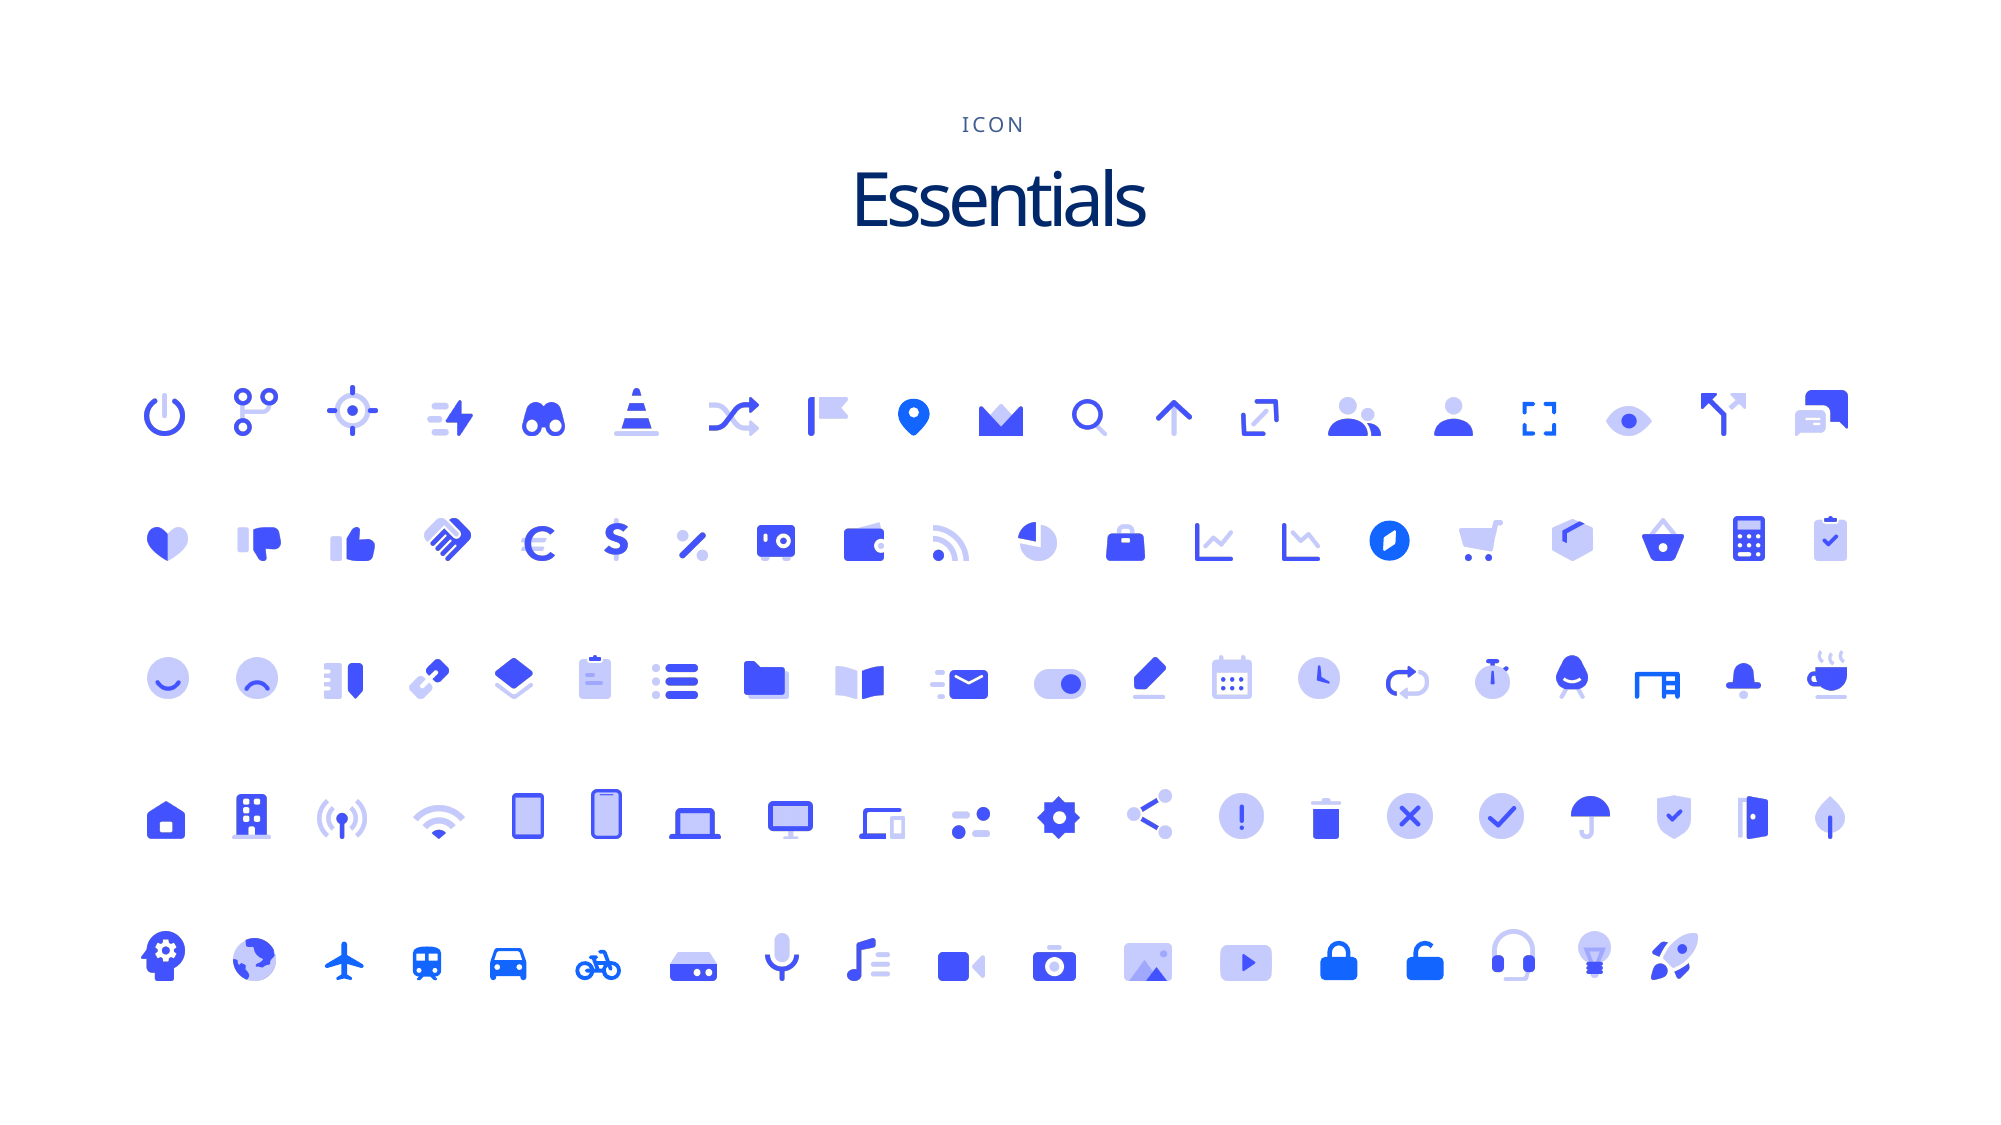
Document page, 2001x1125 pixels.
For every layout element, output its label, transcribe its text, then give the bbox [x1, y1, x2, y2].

picture [951, 807, 990, 839]
picture [520, 526, 555, 561]
picture [409, 659, 449, 699]
picture [1492, 929, 1535, 981]
picture [1212, 655, 1252, 699]
text_box [412, 946, 442, 981]
picture [1807, 650, 1847, 699]
picture [1578, 931, 1611, 978]
picture [495, 658, 533, 699]
picture [757, 525, 795, 561]
picture [235, 657, 278, 699]
picture [669, 808, 721, 839]
picture [317, 799, 367, 839]
picture [1328, 397, 1381, 436]
text_box [1406, 940, 1444, 981]
picture [1386, 666, 1429, 699]
picture [808, 397, 848, 436]
picture [1018, 522, 1057, 561]
picture [1726, 663, 1761, 699]
picture [744, 661, 789, 699]
picture [330, 527, 375, 561]
text_box [1522, 401, 1536, 415]
picture [847, 938, 890, 981]
text_box [324, 941, 364, 981]
picture [579, 655, 611, 699]
picture [614, 388, 659, 436]
picture [233, 938, 276, 981]
text_box [1320, 940, 1358, 981]
picture [1795, 390, 1848, 436]
picture [237, 527, 281, 561]
picture [147, 657, 189, 699]
picture [144, 393, 185, 436]
picture [1311, 798, 1341, 839]
picture [591, 789, 622, 839]
text_box [575, 949, 621, 981]
picture [835, 666, 884, 699]
picture [652, 664, 698, 699]
picture [1475, 659, 1510, 699]
picture [141, 931, 185, 981]
picture [147, 527, 188, 561]
picture [933, 525, 969, 561]
picture [1105, 524, 1145, 561]
picture [1815, 796, 1845, 839]
text_box icons [755, 99, 1245, 149]
picture [677, 530, 708, 561]
picture [1126, 789, 1172, 839]
picture [1571, 796, 1610, 839]
picture [1156, 400, 1192, 436]
picture [708, 397, 759, 436]
picture [859, 808, 905, 839]
picture [522, 402, 565, 436]
picture [1814, 516, 1847, 561]
picture [1459, 520, 1503, 561]
text_box [1522, 422, 1536, 436]
picture [1642, 518, 1684, 561]
picture [234, 388, 278, 436]
picture [1606, 406, 1652, 436]
text_box [1634, 671, 1680, 699]
picture [1651, 933, 1698, 980]
text_box [898, 398, 930, 436]
picture [1733, 516, 1765, 561]
picture [1195, 523, 1233, 561]
picture [670, 952, 717, 981]
picture [147, 801, 185, 839]
picture [844, 522, 884, 561]
picture [232, 794, 271, 839]
text_box [1369, 520, 1410, 561]
picture [1037, 796, 1080, 839]
picture [1552, 519, 1593, 561]
picture [979, 404, 1023, 436]
text_box [1543, 401, 1557, 415]
picture [768, 801, 813, 839]
picture [1479, 793, 1524, 839]
picture [1282, 523, 1320, 561]
picture [1220, 945, 1272, 981]
picture [1241, 399, 1279, 436]
picture [1034, 669, 1086, 699]
picture [765, 933, 799, 981]
picture [1657, 795, 1691, 839]
picture [938, 952, 985, 981]
picture [1701, 393, 1746, 436]
picture [424, 518, 471, 561]
picture [1033, 945, 1076, 981]
picture [1072, 399, 1107, 436]
picture [1556, 655, 1588, 699]
picture [1124, 943, 1172, 981]
picture [1298, 657, 1340, 699]
picture [1434, 397, 1473, 436]
picture [512, 793, 544, 839]
picture [1133, 657, 1166, 699]
picture [413, 805, 465, 839]
picture [930, 670, 988, 699]
picture [324, 663, 363, 699]
picture [604, 518, 628, 561]
picture [1219, 793, 1264, 839]
text_box Essentials [589, 149, 1411, 255]
picture [327, 385, 378, 436]
text_box [1543, 422, 1557, 436]
text_box [490, 948, 527, 981]
picture [1387, 793, 1433, 839]
picture [1738, 796, 1768, 839]
picture [427, 400, 473, 436]
